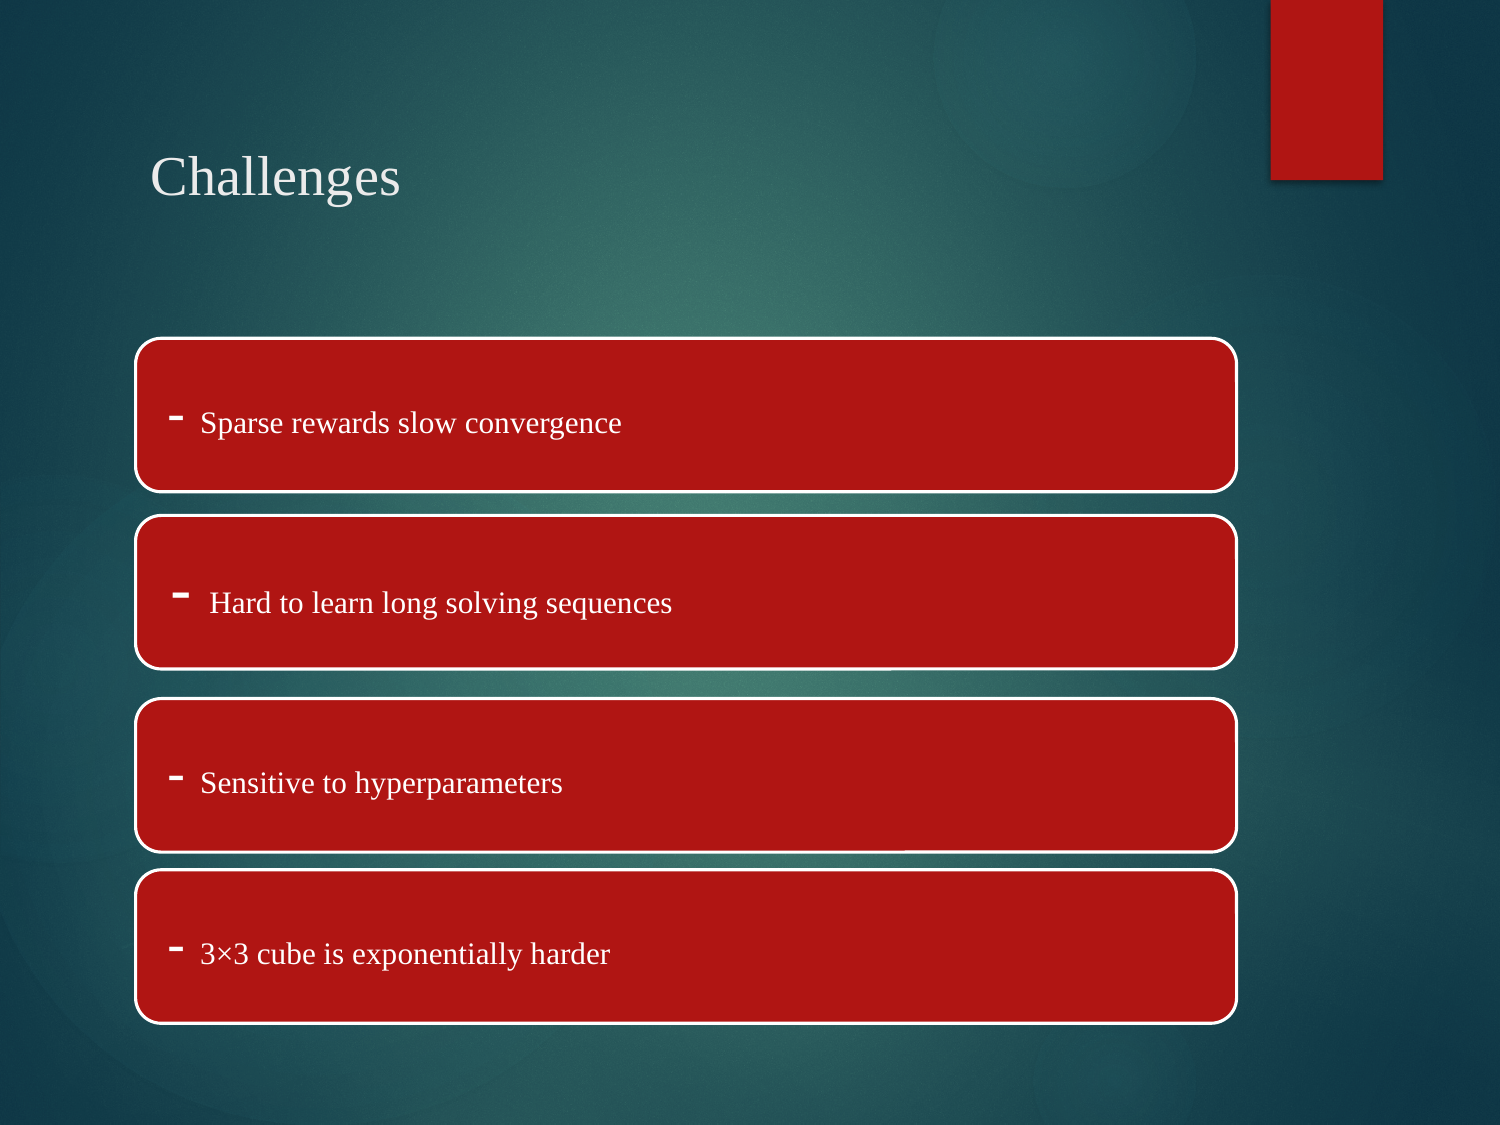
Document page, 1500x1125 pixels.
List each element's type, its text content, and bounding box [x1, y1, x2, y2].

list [135, 336, 1237, 1026]
title Challenges [135, 131, 991, 323]
